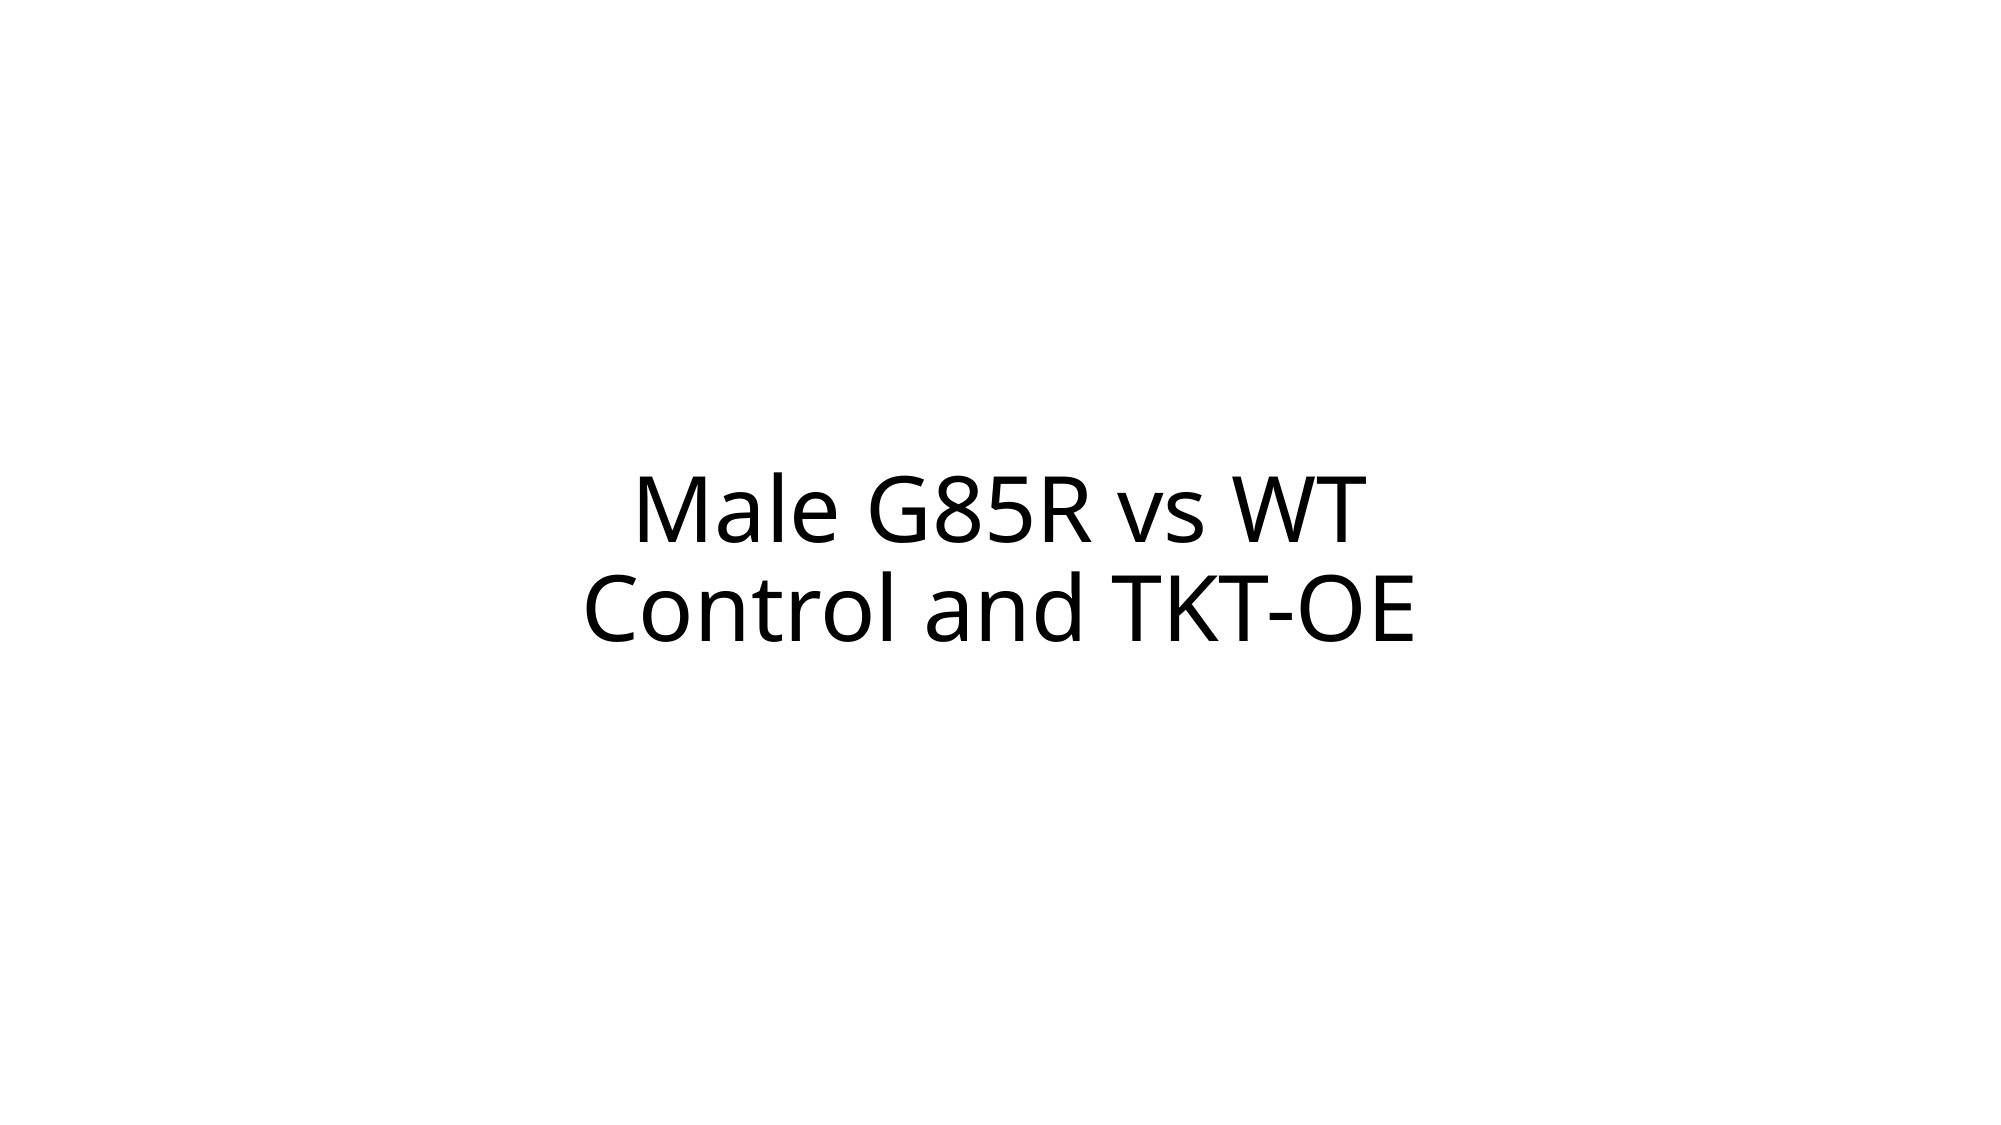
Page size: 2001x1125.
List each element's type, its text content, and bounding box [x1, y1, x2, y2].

title Male G85R vs WT Control and TKT-OE [137, 453, 1863, 672]
